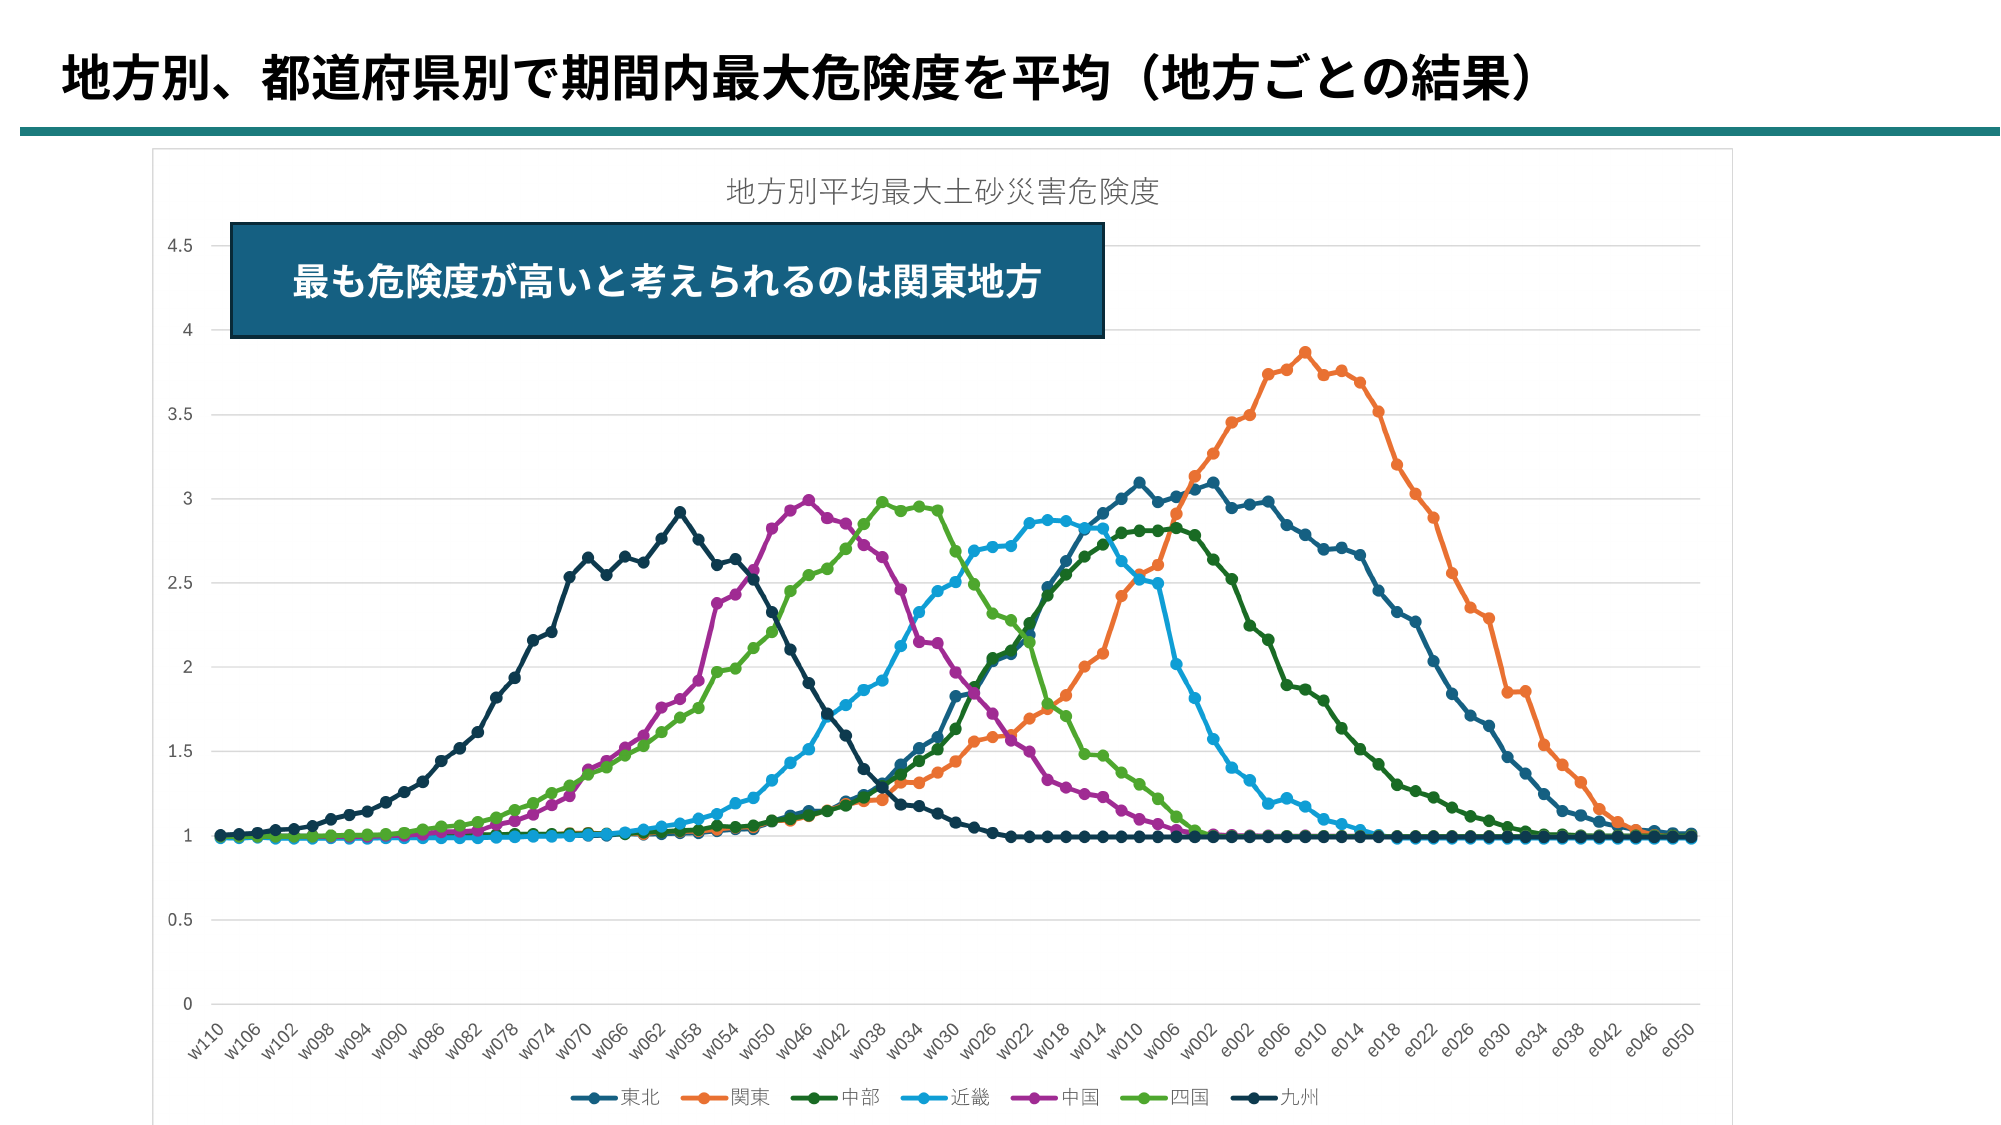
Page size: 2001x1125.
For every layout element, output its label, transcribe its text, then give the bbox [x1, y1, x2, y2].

text_box 地方別、都道府県別で期間内最大危険度を平均（地方ごとの結果） [47, 39, 1800, 115]
picture [152, 147, 1734, 1125]
